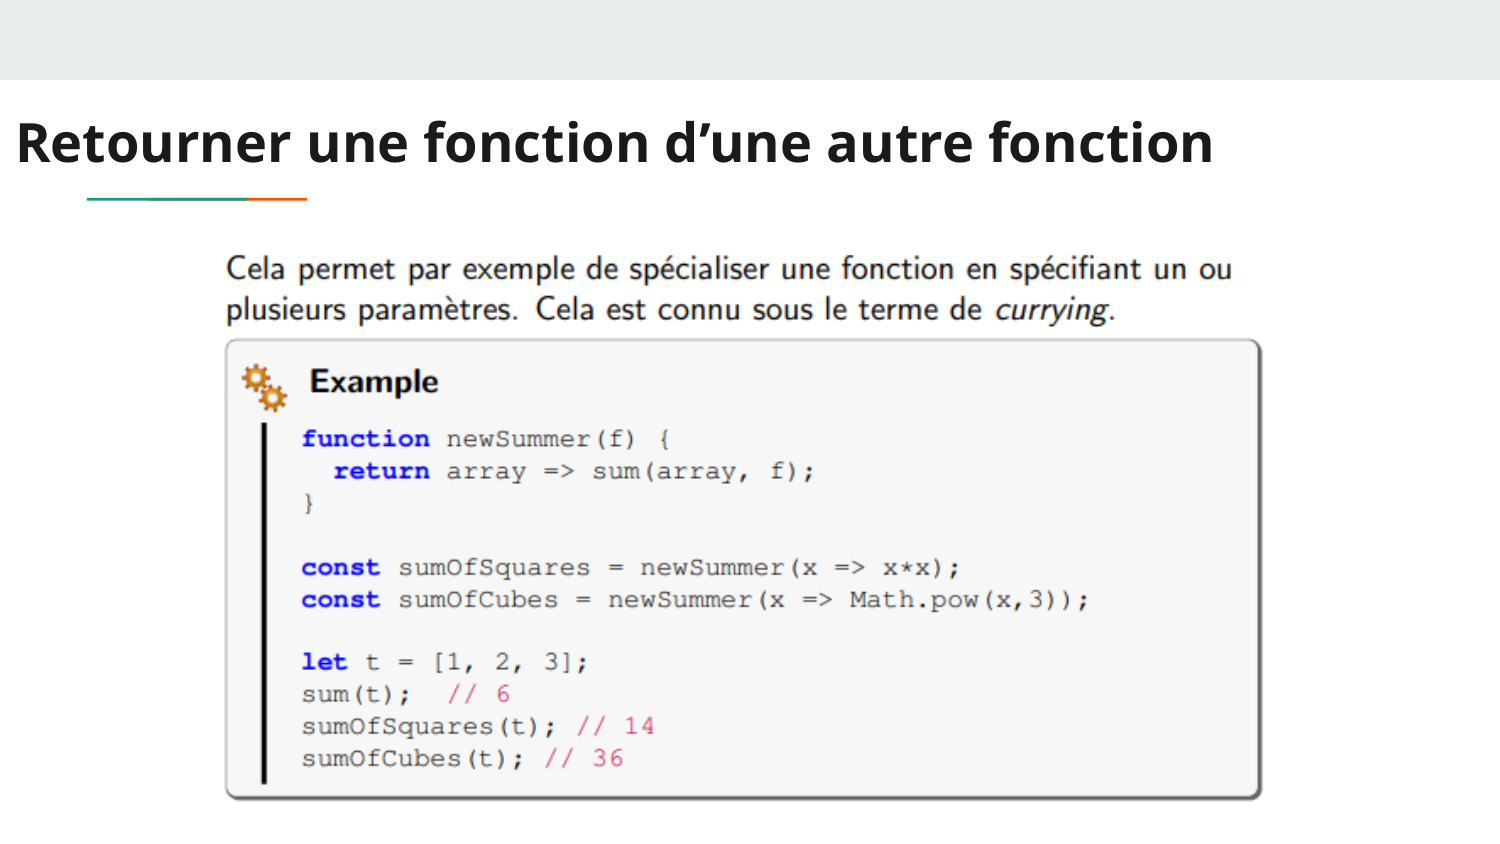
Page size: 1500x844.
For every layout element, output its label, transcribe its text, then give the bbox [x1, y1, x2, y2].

picture [176, 215, 1324, 844]
title Retourner une fonction d’une autre fonction [0, 92, 1459, 181]
